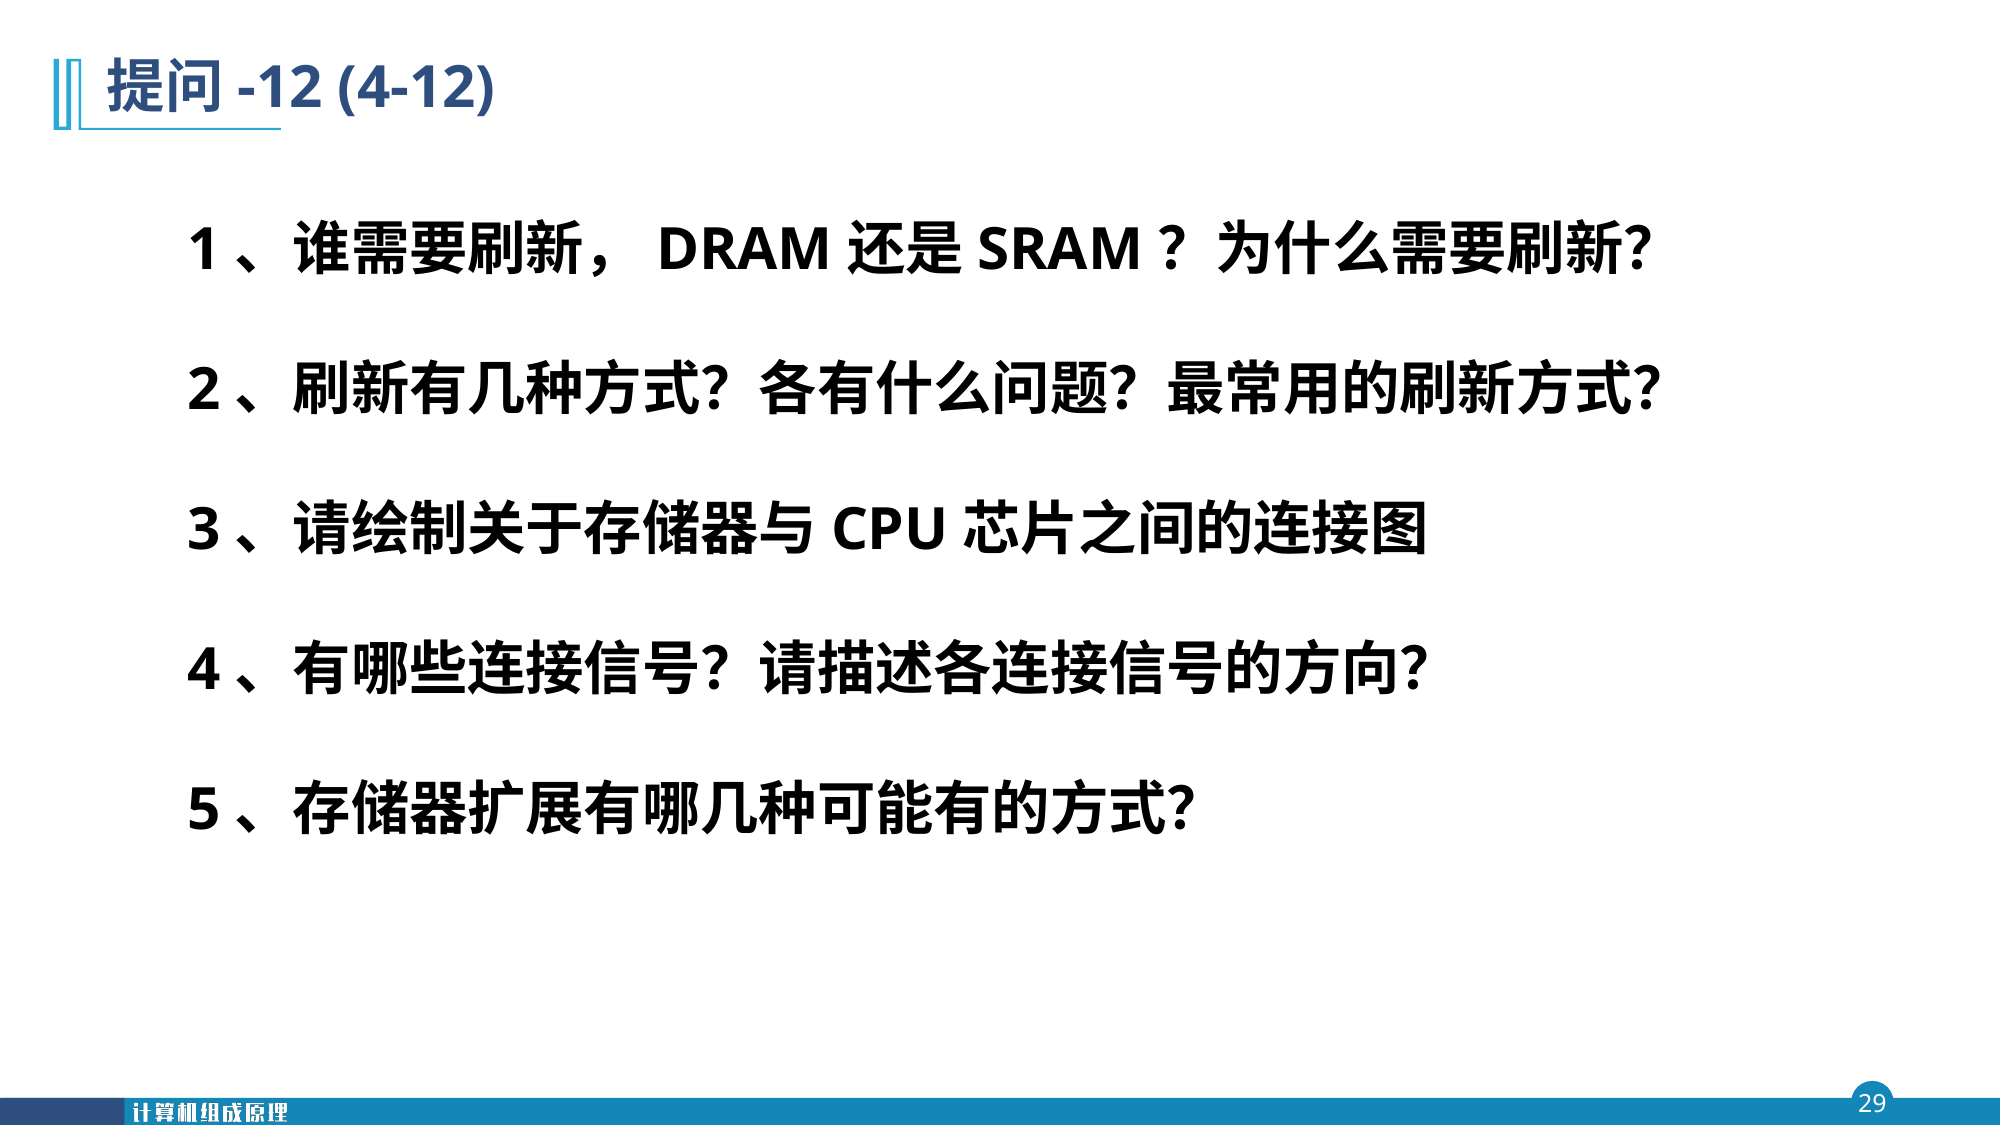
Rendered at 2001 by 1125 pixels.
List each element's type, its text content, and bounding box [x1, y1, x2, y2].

text_box [36, 138, 1831, 1112]
text_box 提问-12 (4-12) [91, 37, 1817, 139]
text_box 1、谁需要刷新，DRAM还是SRAM？为什么需要刷新？ 2、刷新有几种方式？各有什么问题？最常用的刷新方式？ 3、请绘制关于存储器与CPU芯片之间的连接图 4、有哪些连接信号？请描述各连接信号的方向？ 5、存储器扩展有哪几种可能有的方式？ [172, 204, 1695, 849]
